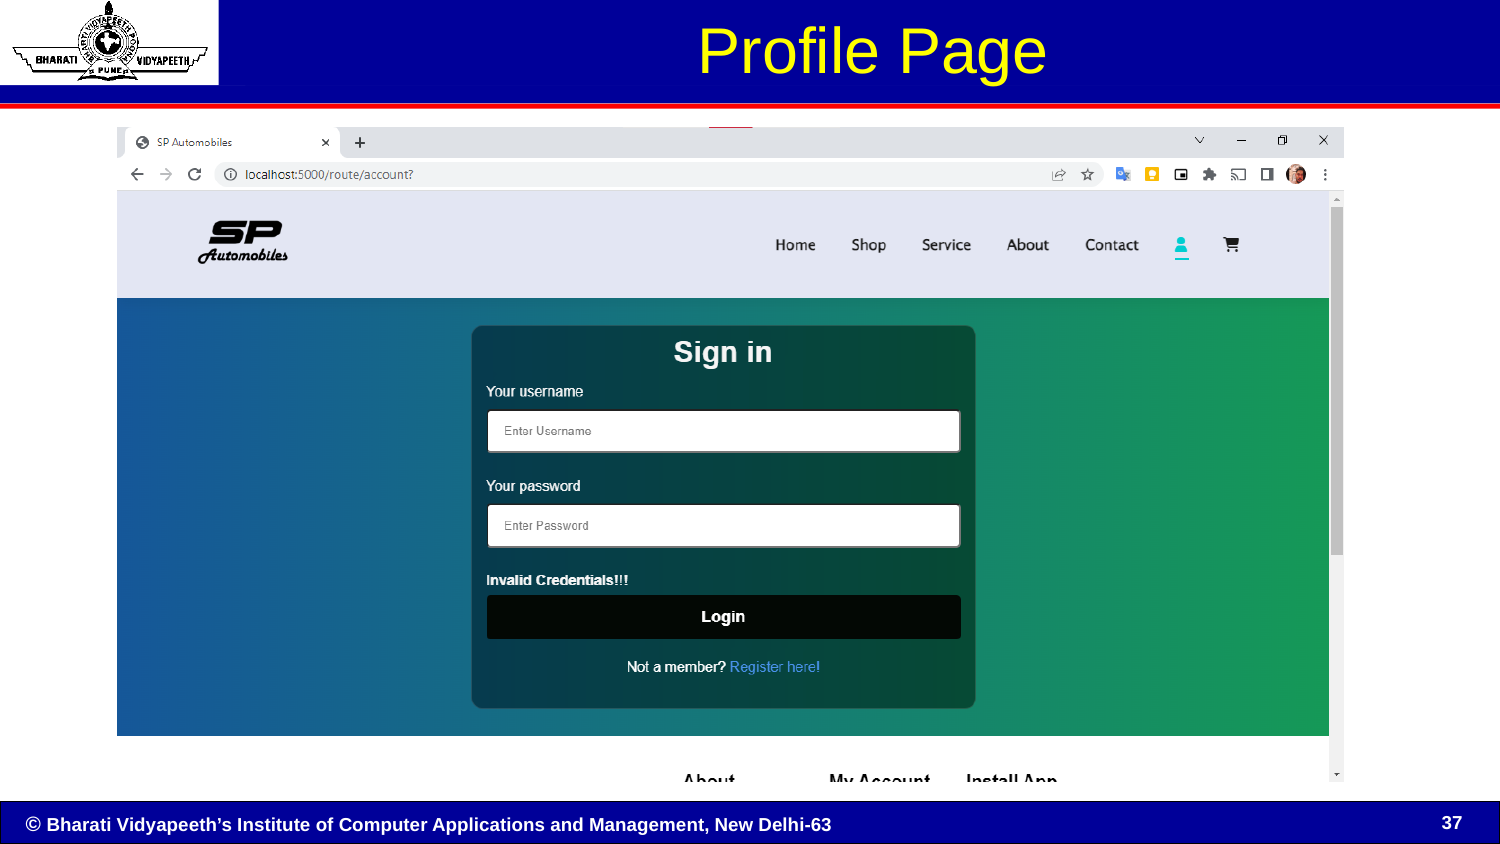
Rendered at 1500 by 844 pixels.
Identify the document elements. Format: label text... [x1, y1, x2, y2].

picture [12, 1, 208, 81]
title Profile Page [246, 2, 1500, 85]
picture [116, 127, 1344, 782]
